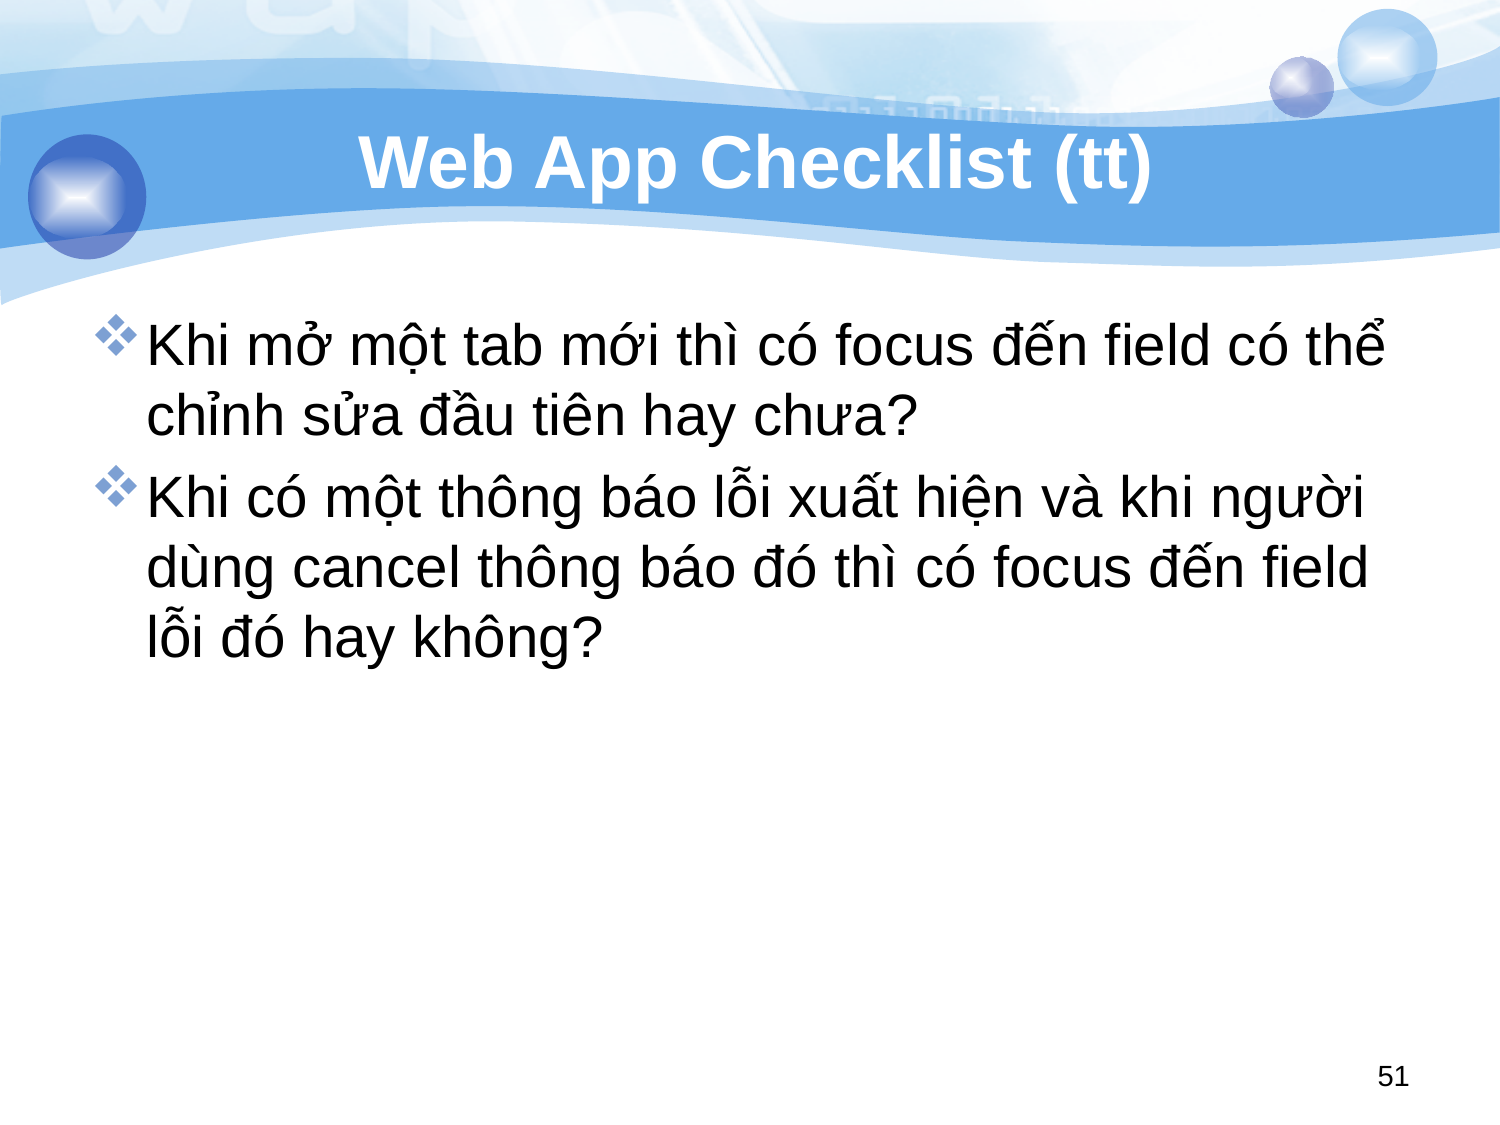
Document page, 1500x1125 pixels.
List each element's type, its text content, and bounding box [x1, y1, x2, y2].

title Web App Checklist (tt) [149, 112, 1363, 206]
slide_number 51 [1074, 1049, 1426, 1103]
list Khi mở một tab mới thì có focus đến field có thể chỉnh sửa đầu tiên hay chưa? Khi có một thông báo lỗi xuất hiện và khi người dùng cancel thông báo đó thì có focus đến field lỗi đó hay không? [74, 299, 1426, 863]
picture [0, 0, 1500, 112]
